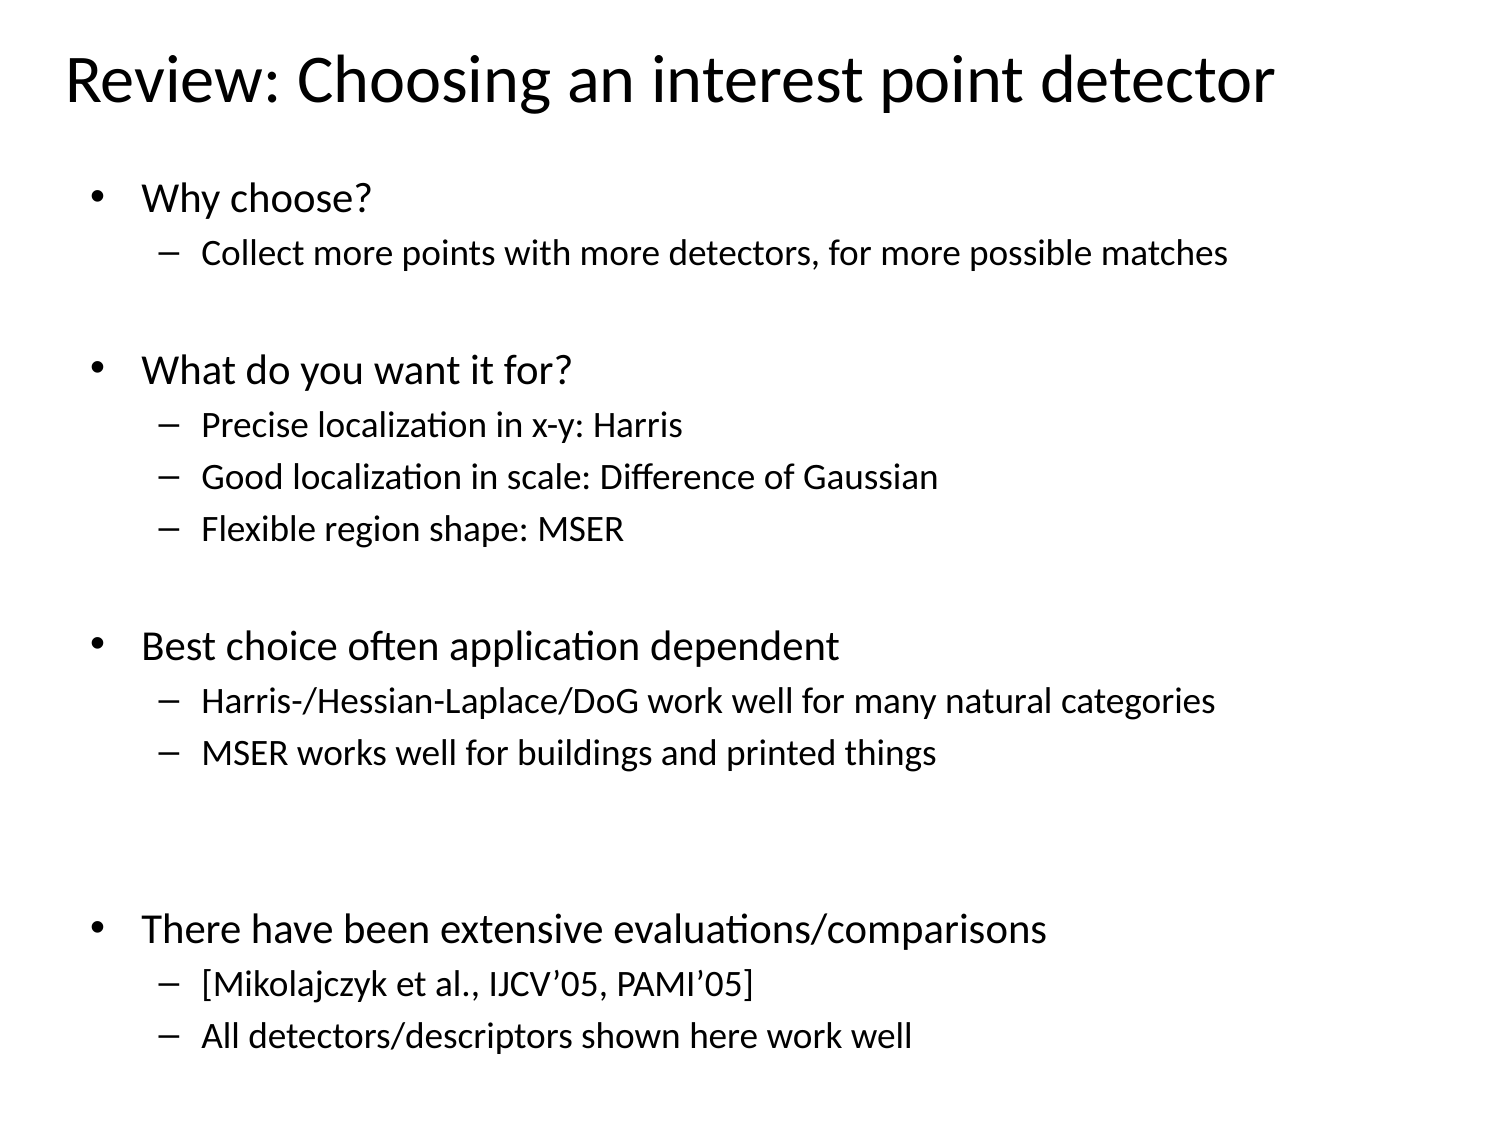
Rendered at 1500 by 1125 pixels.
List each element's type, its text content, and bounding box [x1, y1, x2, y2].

list Why choose? Collect more points with more detectors, for more possible matches What do you want it for? Precise localization in x-y: Harris Good localization in scale: Difference of Gaussian Flexible region shape: MSER Best choice often application dependent Harris-/Hessian-Laplace/DoG work well for many natural categories MSER works well for buildings and printed things There have been extensive evaluations/comparisons [Mikolajczyk et al., IJCV’05, PAMI’05] All detectors/descriptors shown here work well [74, 162, 1426, 1076]
title Review: Choosing an interest point detector [49, 0, 1426, 151]
